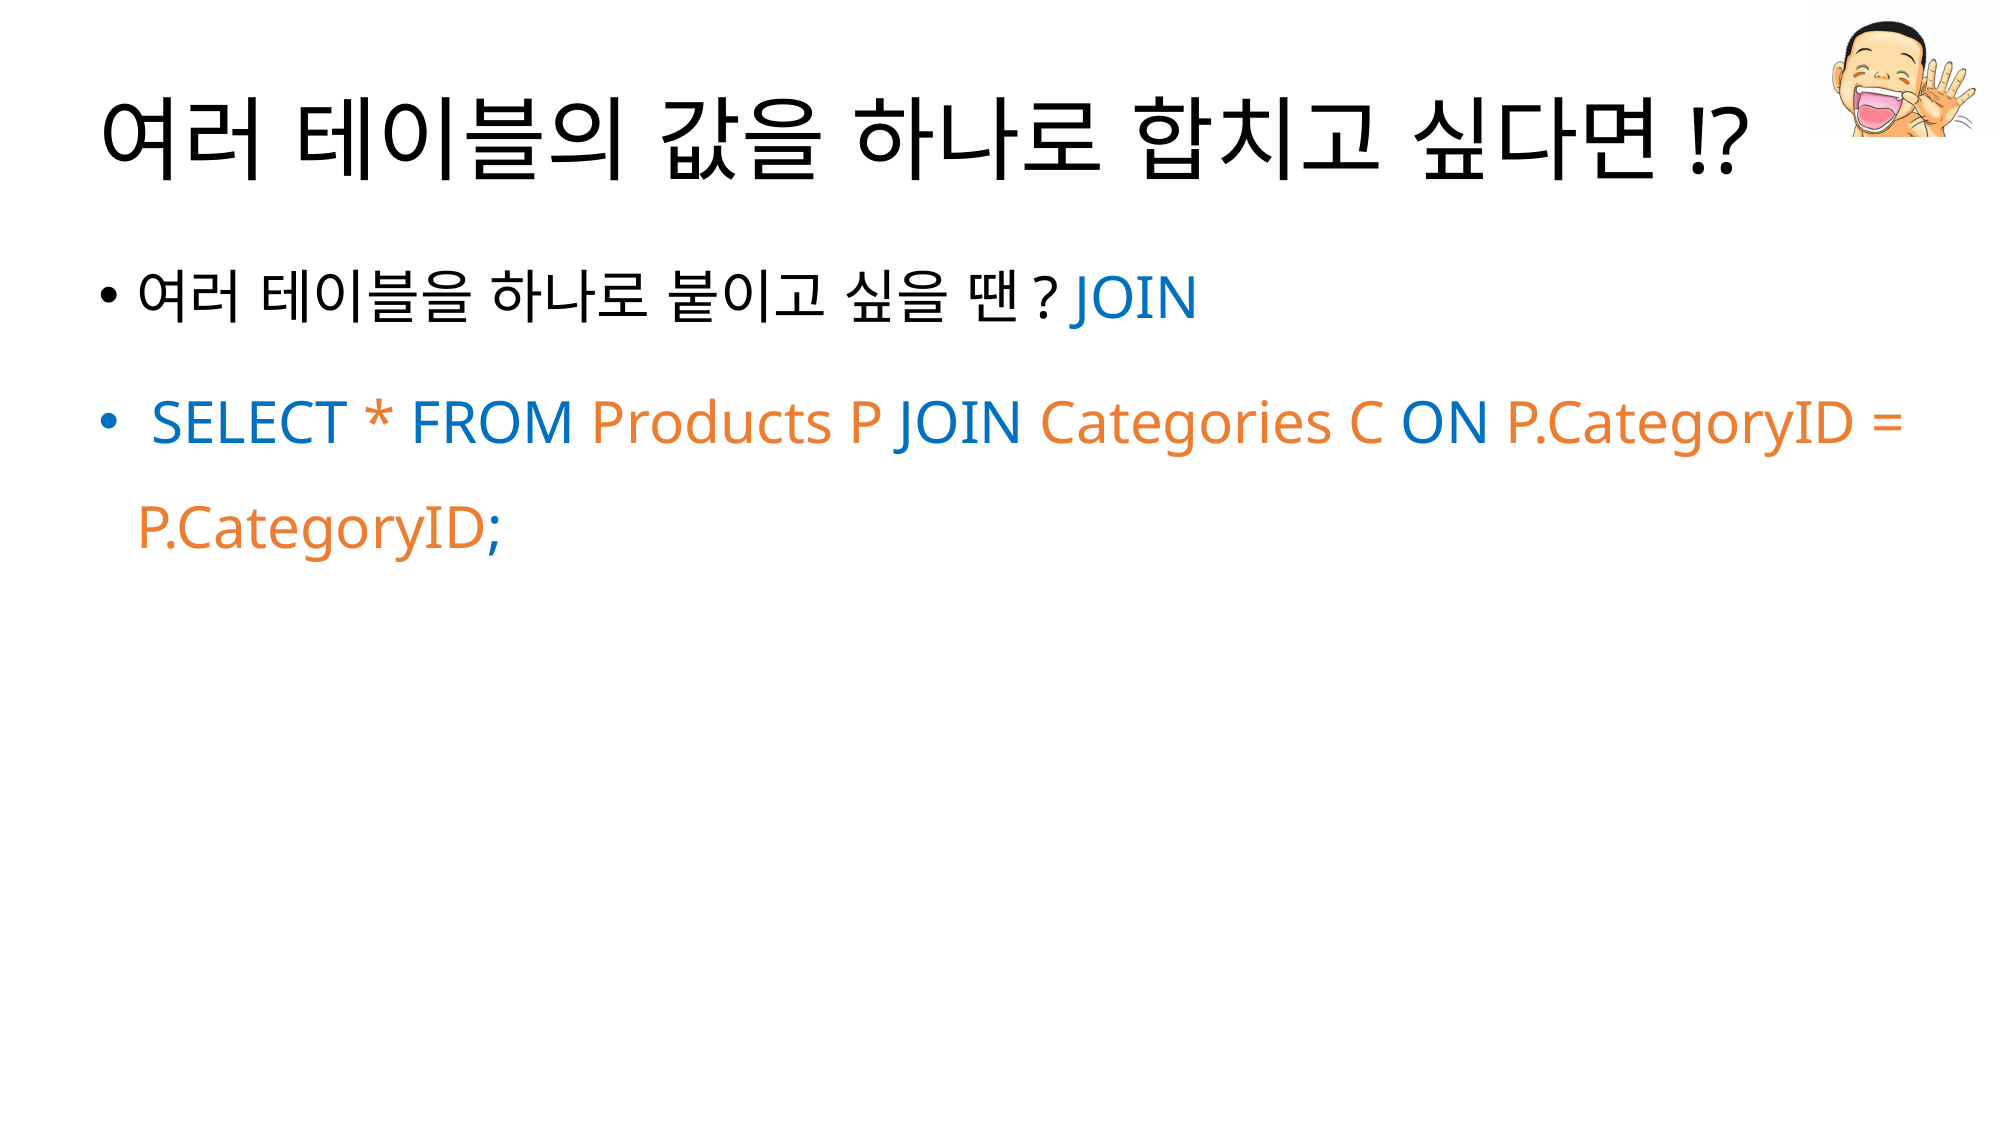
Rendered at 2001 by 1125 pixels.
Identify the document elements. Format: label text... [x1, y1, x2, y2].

picture [1931, 0, 2000, 137]
title 여러 테이블의 값을 하나로 합치고 싶다면!? [83, 0, 1931, 217]
list 여러 테이블을 하나로 붙이고 싶을 땐? JOIN SELECT * FROM Products P JOIN Categories C ON P.CategoryID = P.CategoryID; [83, 217, 1931, 1125]
